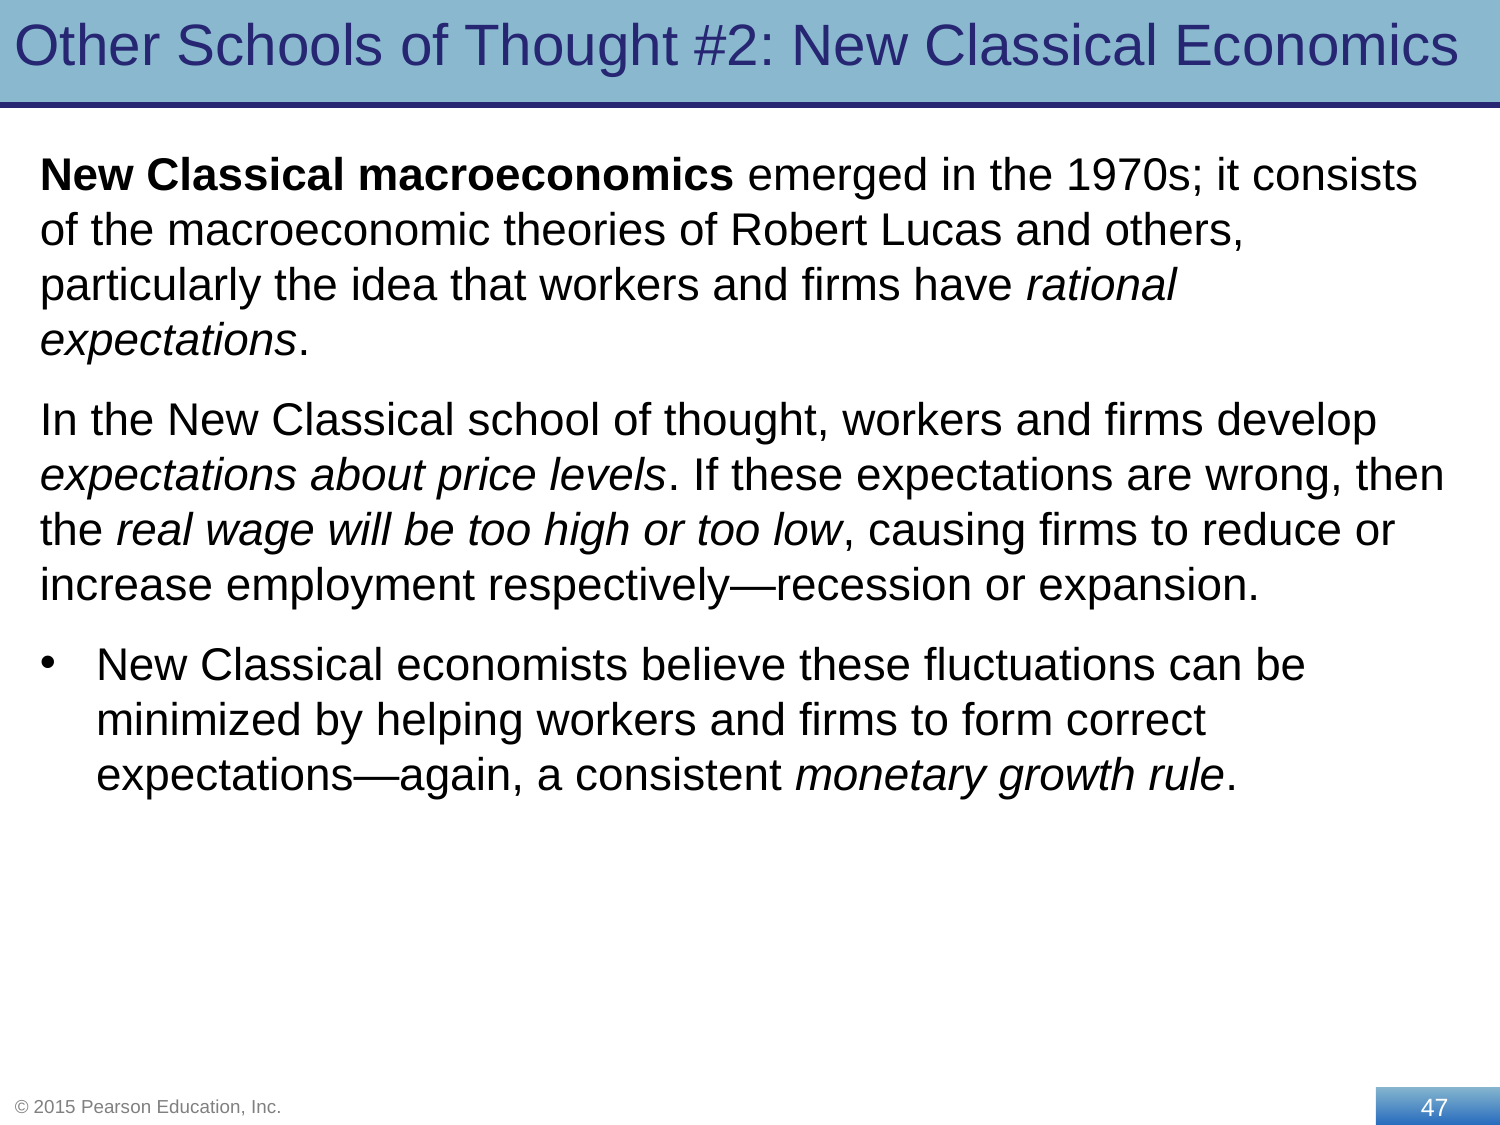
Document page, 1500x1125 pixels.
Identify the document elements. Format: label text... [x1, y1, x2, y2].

list New Classical macroeconomics emerged in the 1970s; it consists of the macroeconomic theories of Robert Lucas and others, particularly the idea that workers and firms have rational expectations. In the New Classical school of thought, workers and firms develop expectations about price levels. If these expectations are wrong, then the real wage will be too high or too low, causing firms to reduce or increase employment respectively—recession or expansion. New Classical economists believe these fluctuations can be minimized by helping workers and firms to form correct expectations—again, a consistent monetary growth rule. [24, 137, 1475, 1063]
title Other Schools of Thought #2: New Classical Economics [0, 0, 1500, 105]
